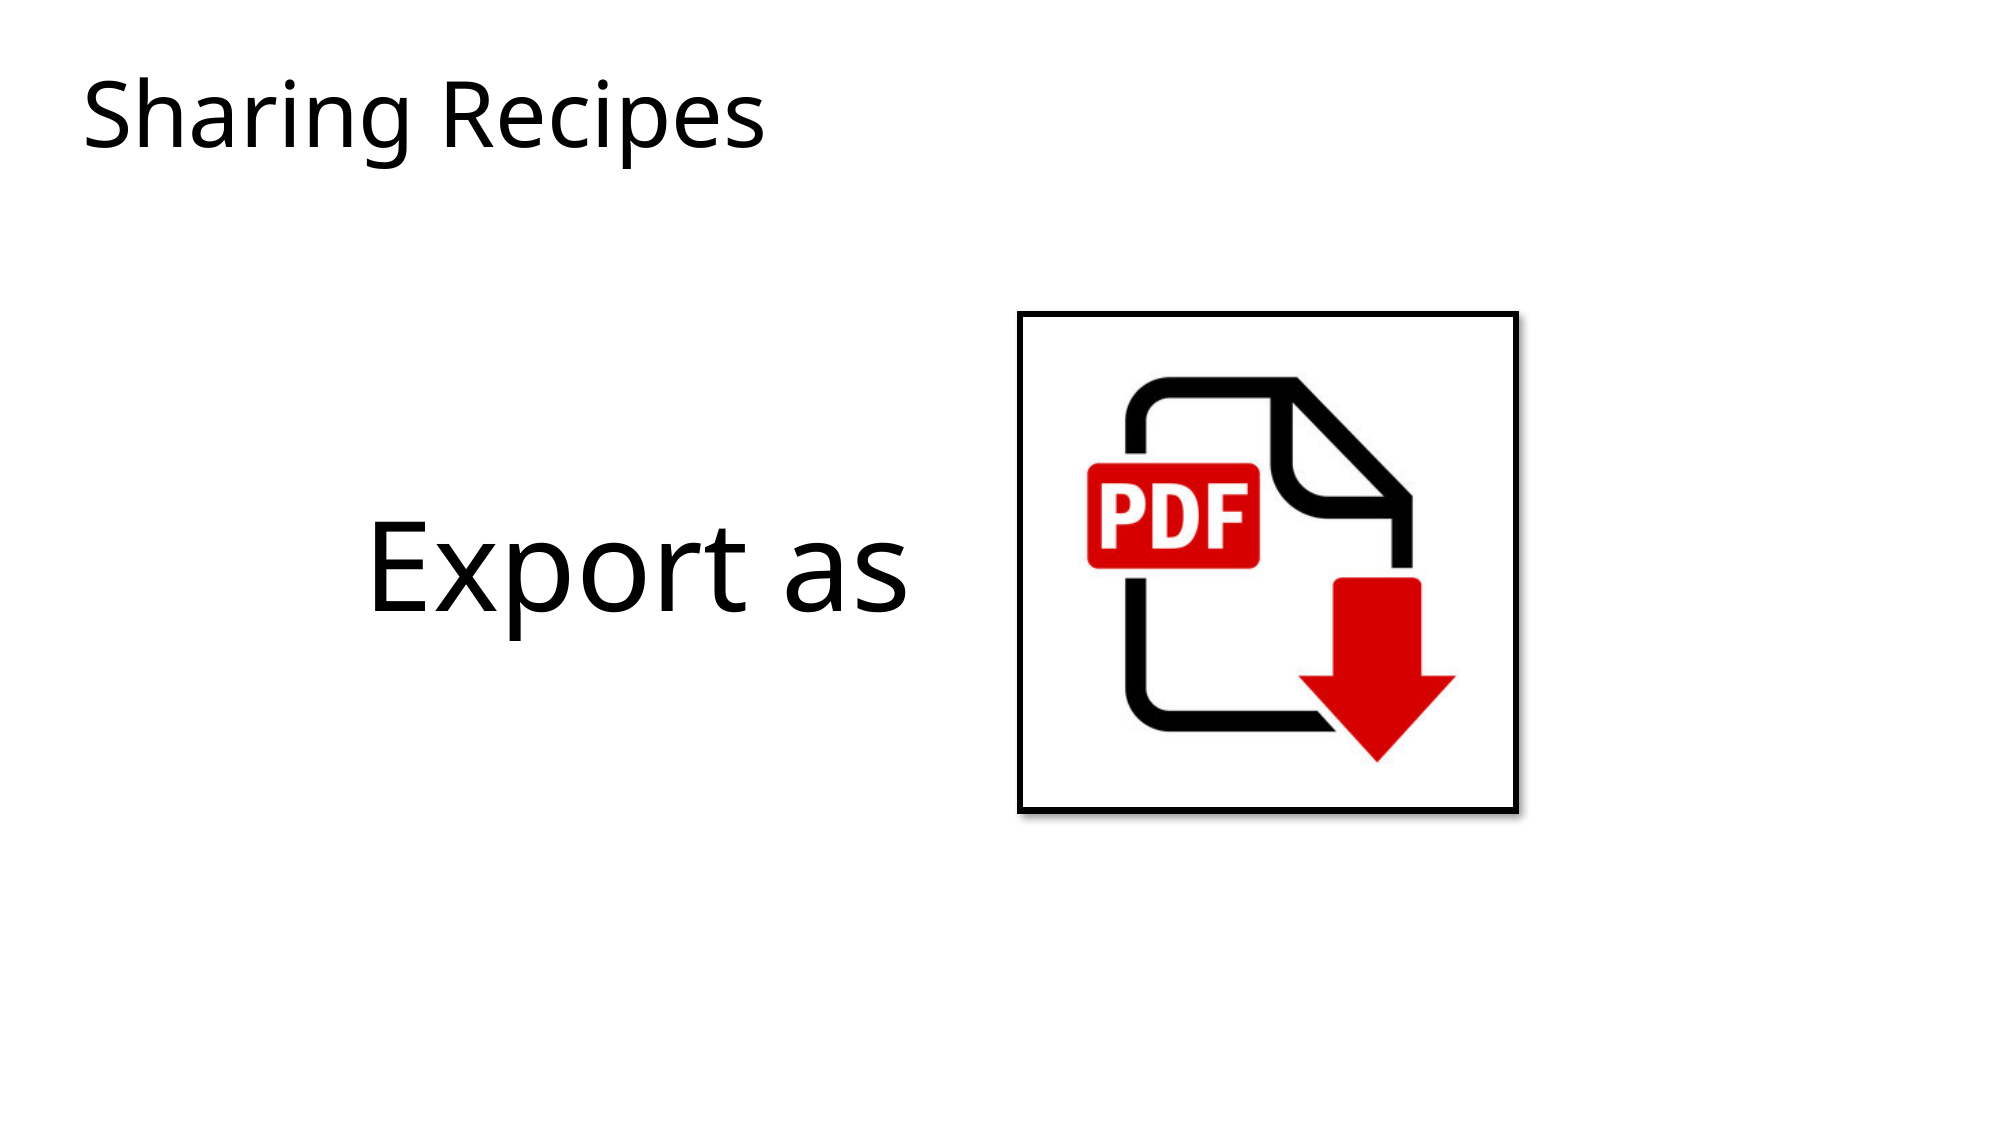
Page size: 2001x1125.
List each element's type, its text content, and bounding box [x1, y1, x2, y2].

text_box Export as [348, 478, 1022, 644]
text_box Sharing Recipes [67, 48, 793, 174]
picture [1022, 316, 1514, 808]
